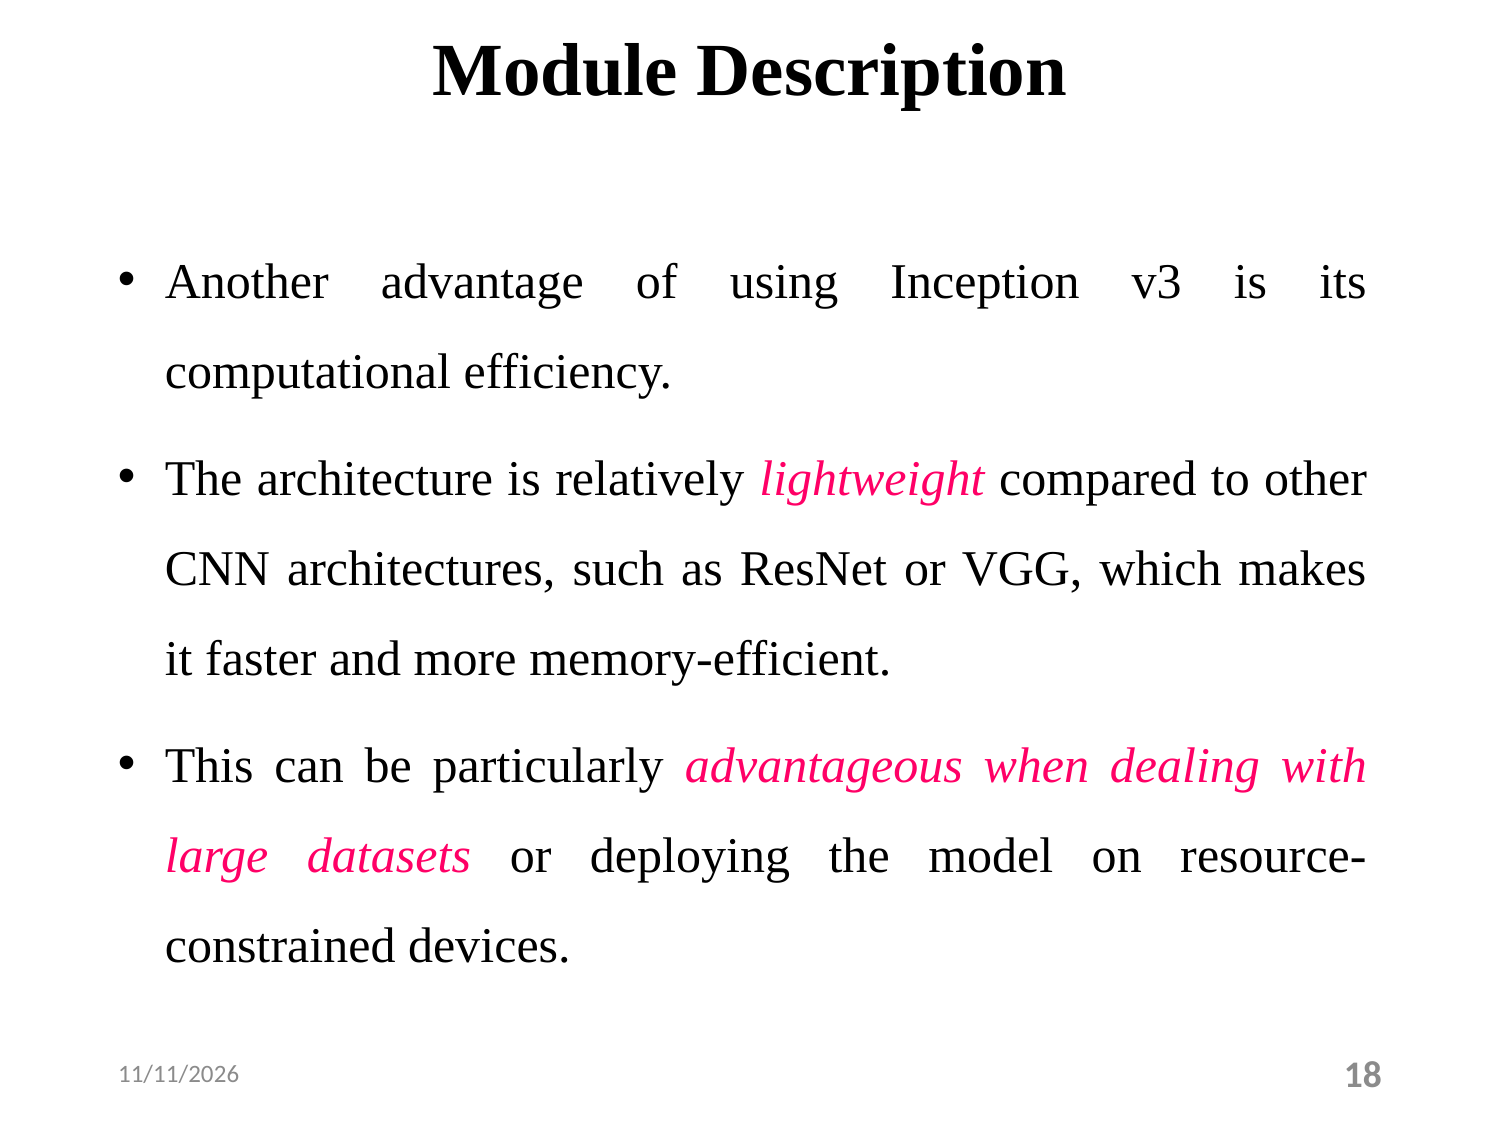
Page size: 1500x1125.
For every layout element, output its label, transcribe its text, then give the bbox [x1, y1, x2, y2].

title Module Description [103, 27, 1397, 115]
slide_number 18 [1059, 1042, 1397, 1103]
text_box Another advantage of using Inception v3 is its computational efficiency. The architecture is relatively lightweight compared to other CNN architectures, such as ResNet or VGG, which makes it faster and more memory-efficient. This can be particularly advantageous when dealing with large datasets or deploying the model on resource-constrained devices. [103, 211, 1382, 980]
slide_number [103, 1042, 441, 1103]
